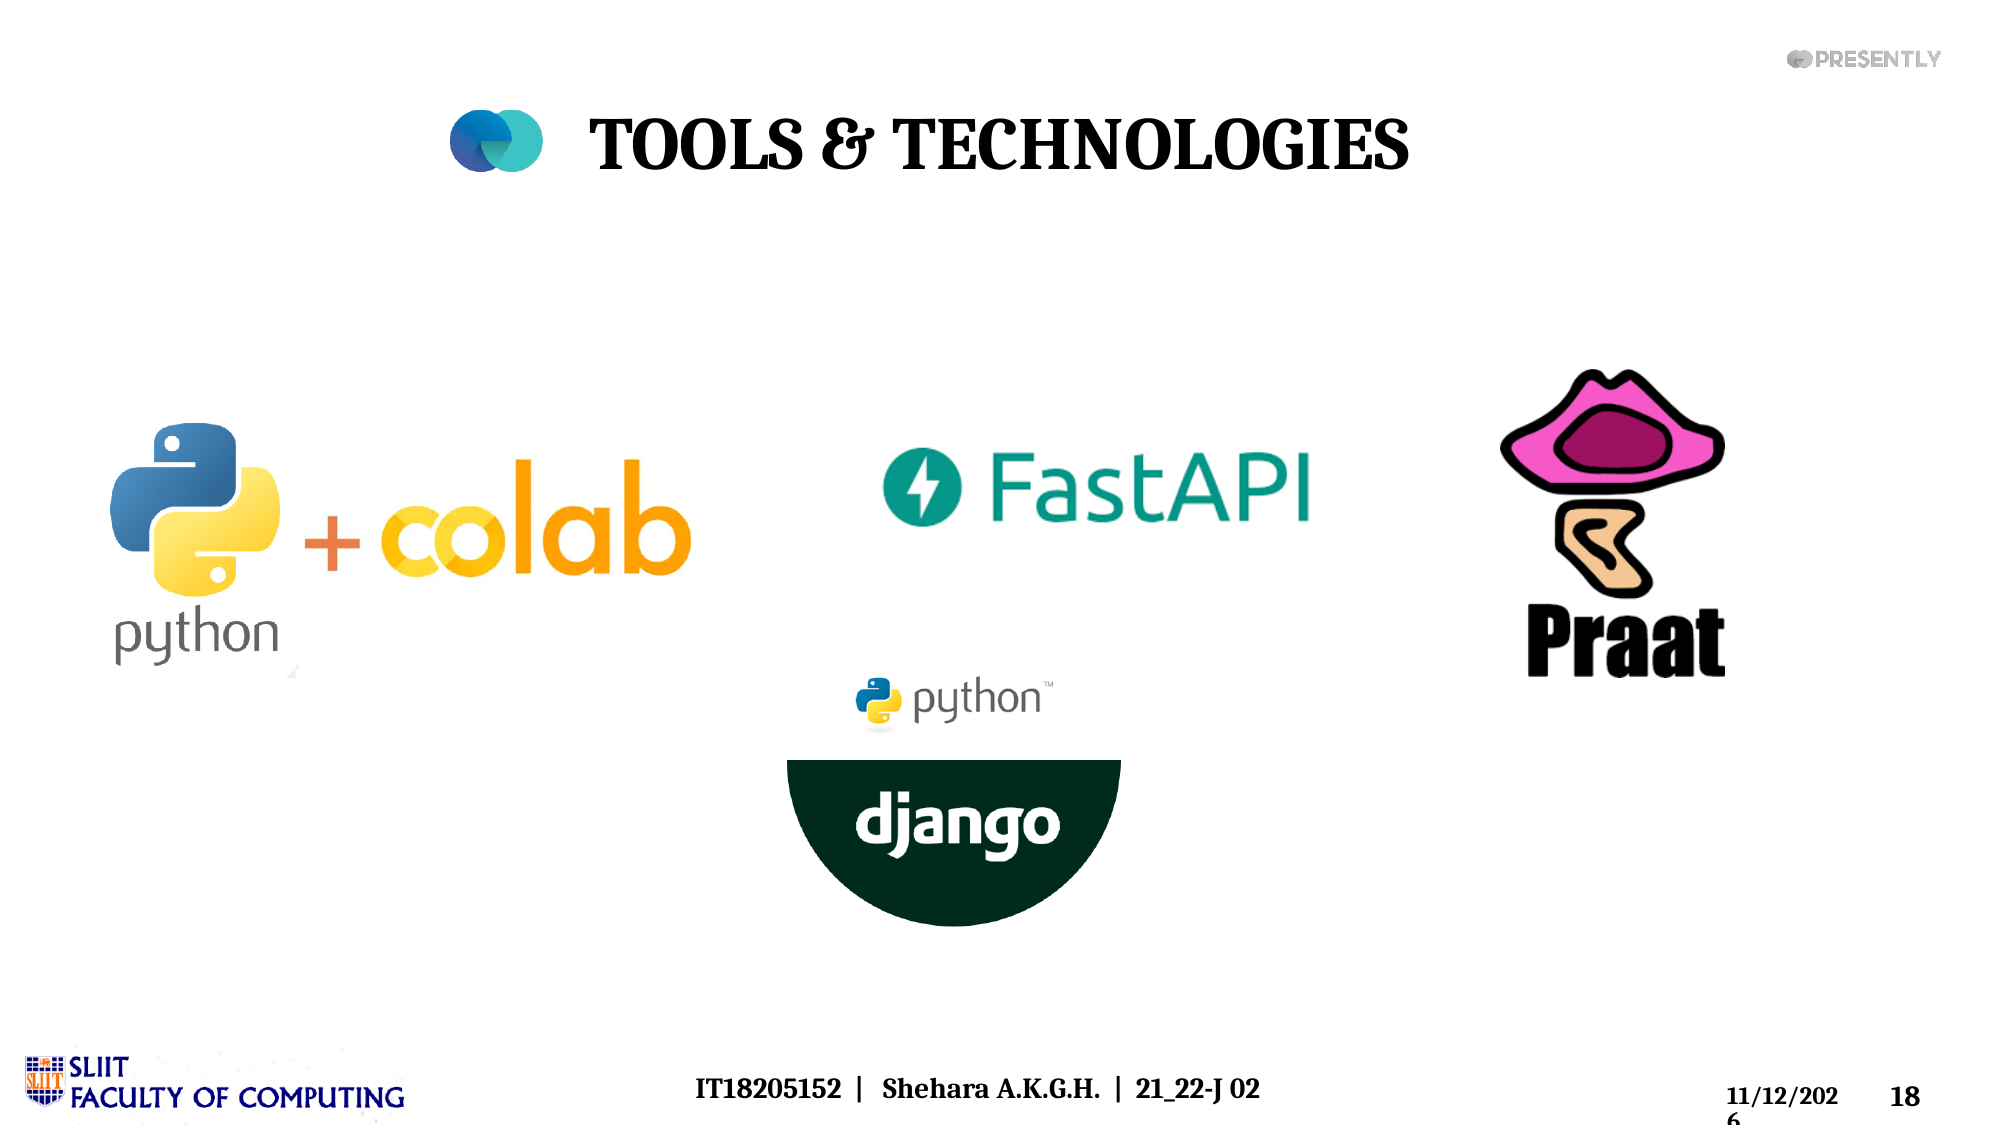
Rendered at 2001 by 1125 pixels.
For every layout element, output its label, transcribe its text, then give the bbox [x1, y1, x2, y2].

picture [0, 1045, 413, 1125]
text_box IT18205152 | Shehara A.K.G.H. | 21_22-J 02 [680, 1062, 1320, 1125]
picture [1742, 0, 1986, 180]
picture [96, 410, 698, 678]
picture [374, 19, 617, 262]
picture [760, 387, 1374, 937]
text_box TOOLS & TECHNOLOGIES [617, 87, 1426, 193]
picture [1499, 369, 1725, 678]
